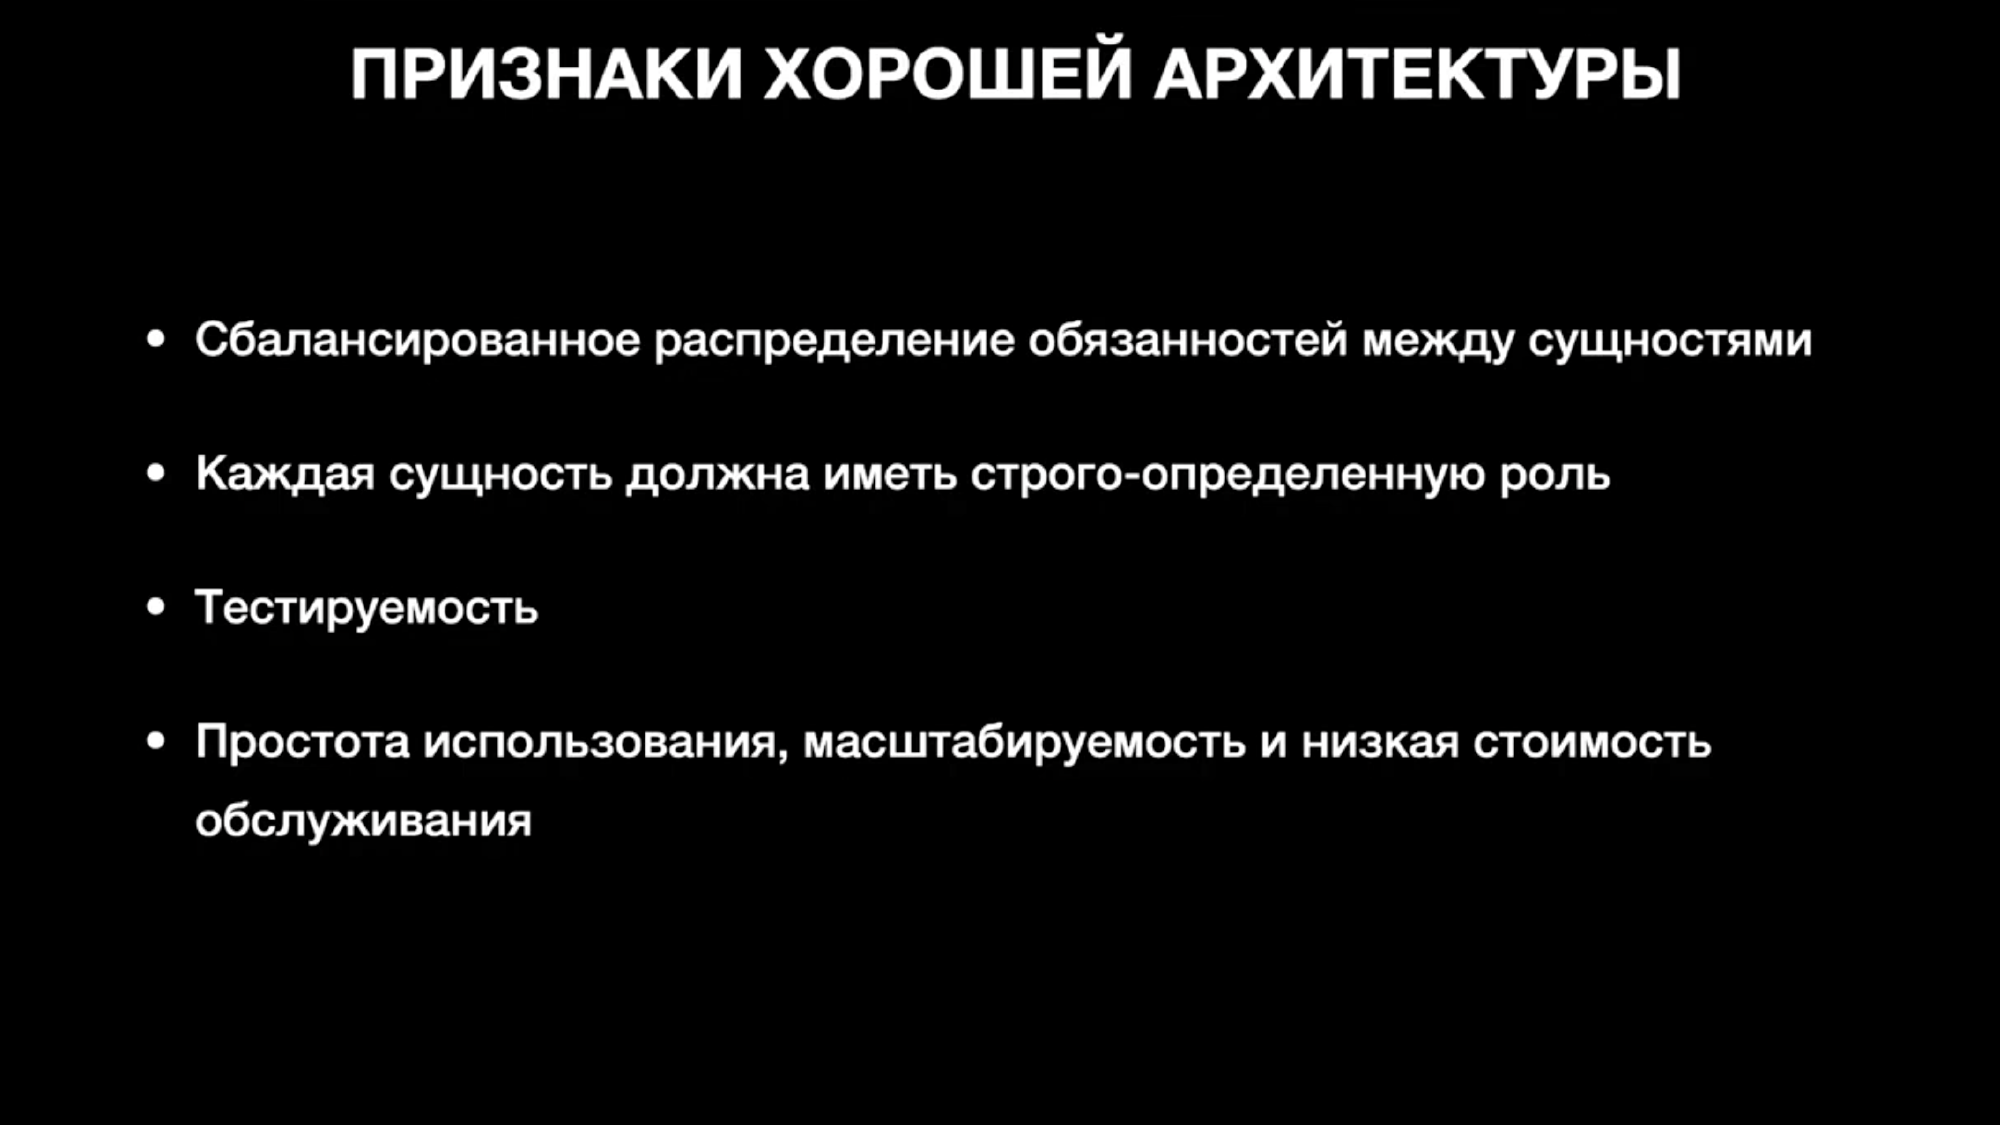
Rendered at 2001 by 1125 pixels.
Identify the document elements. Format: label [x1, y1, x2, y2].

list [0, 0, 2000, 1125]
